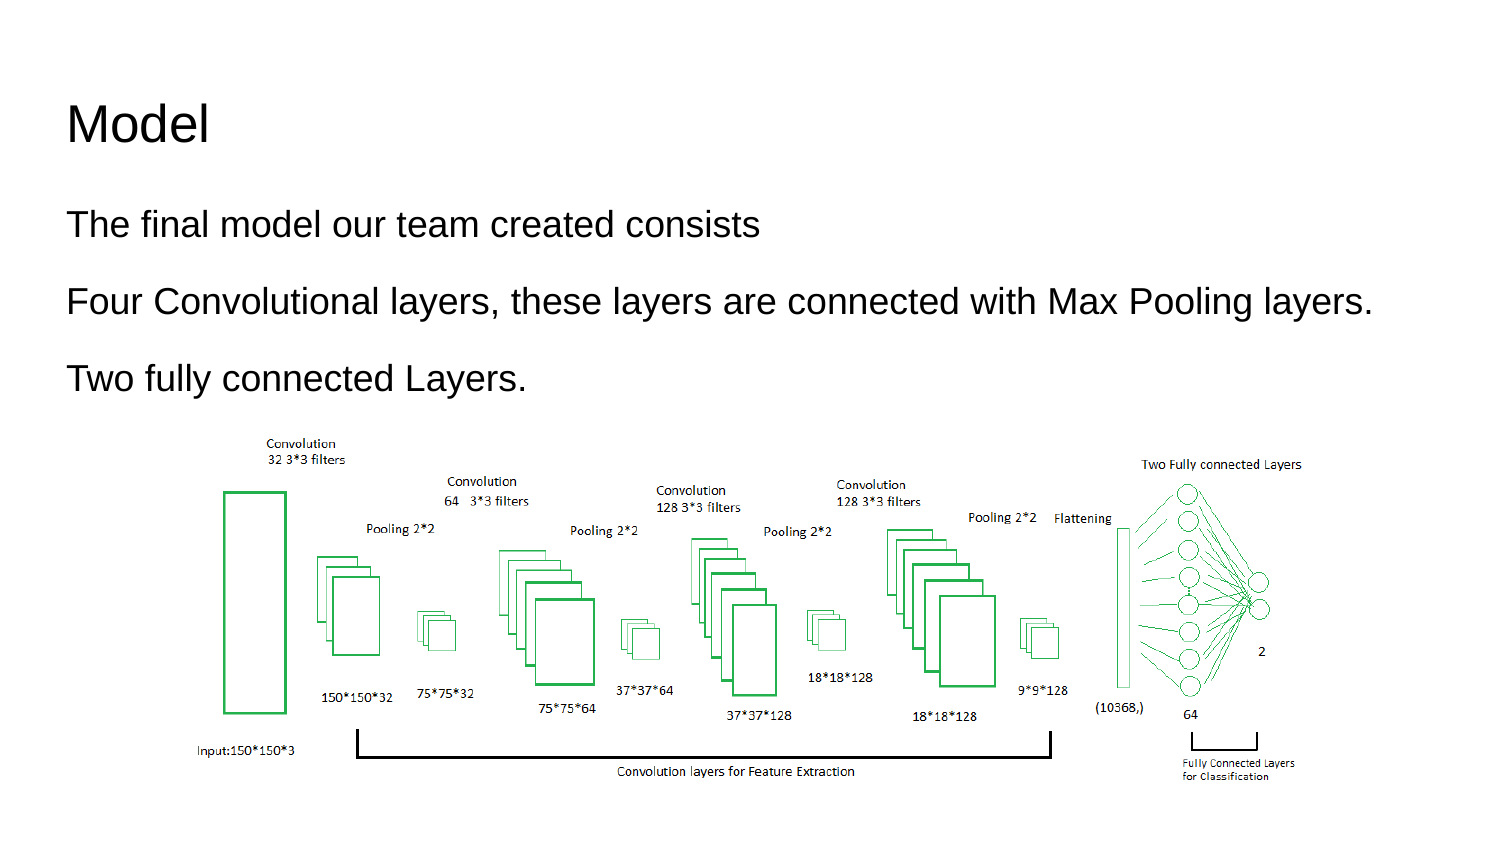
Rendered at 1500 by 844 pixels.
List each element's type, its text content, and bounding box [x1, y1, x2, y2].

picture [187, 431, 1312, 787]
list The final model our team created consists Four Convolutional layers, these layers are connected with Max Pooling layers. Two fully connected Layers. [51, 178, 1449, 740]
title Model [51, 74, 1449, 169]
